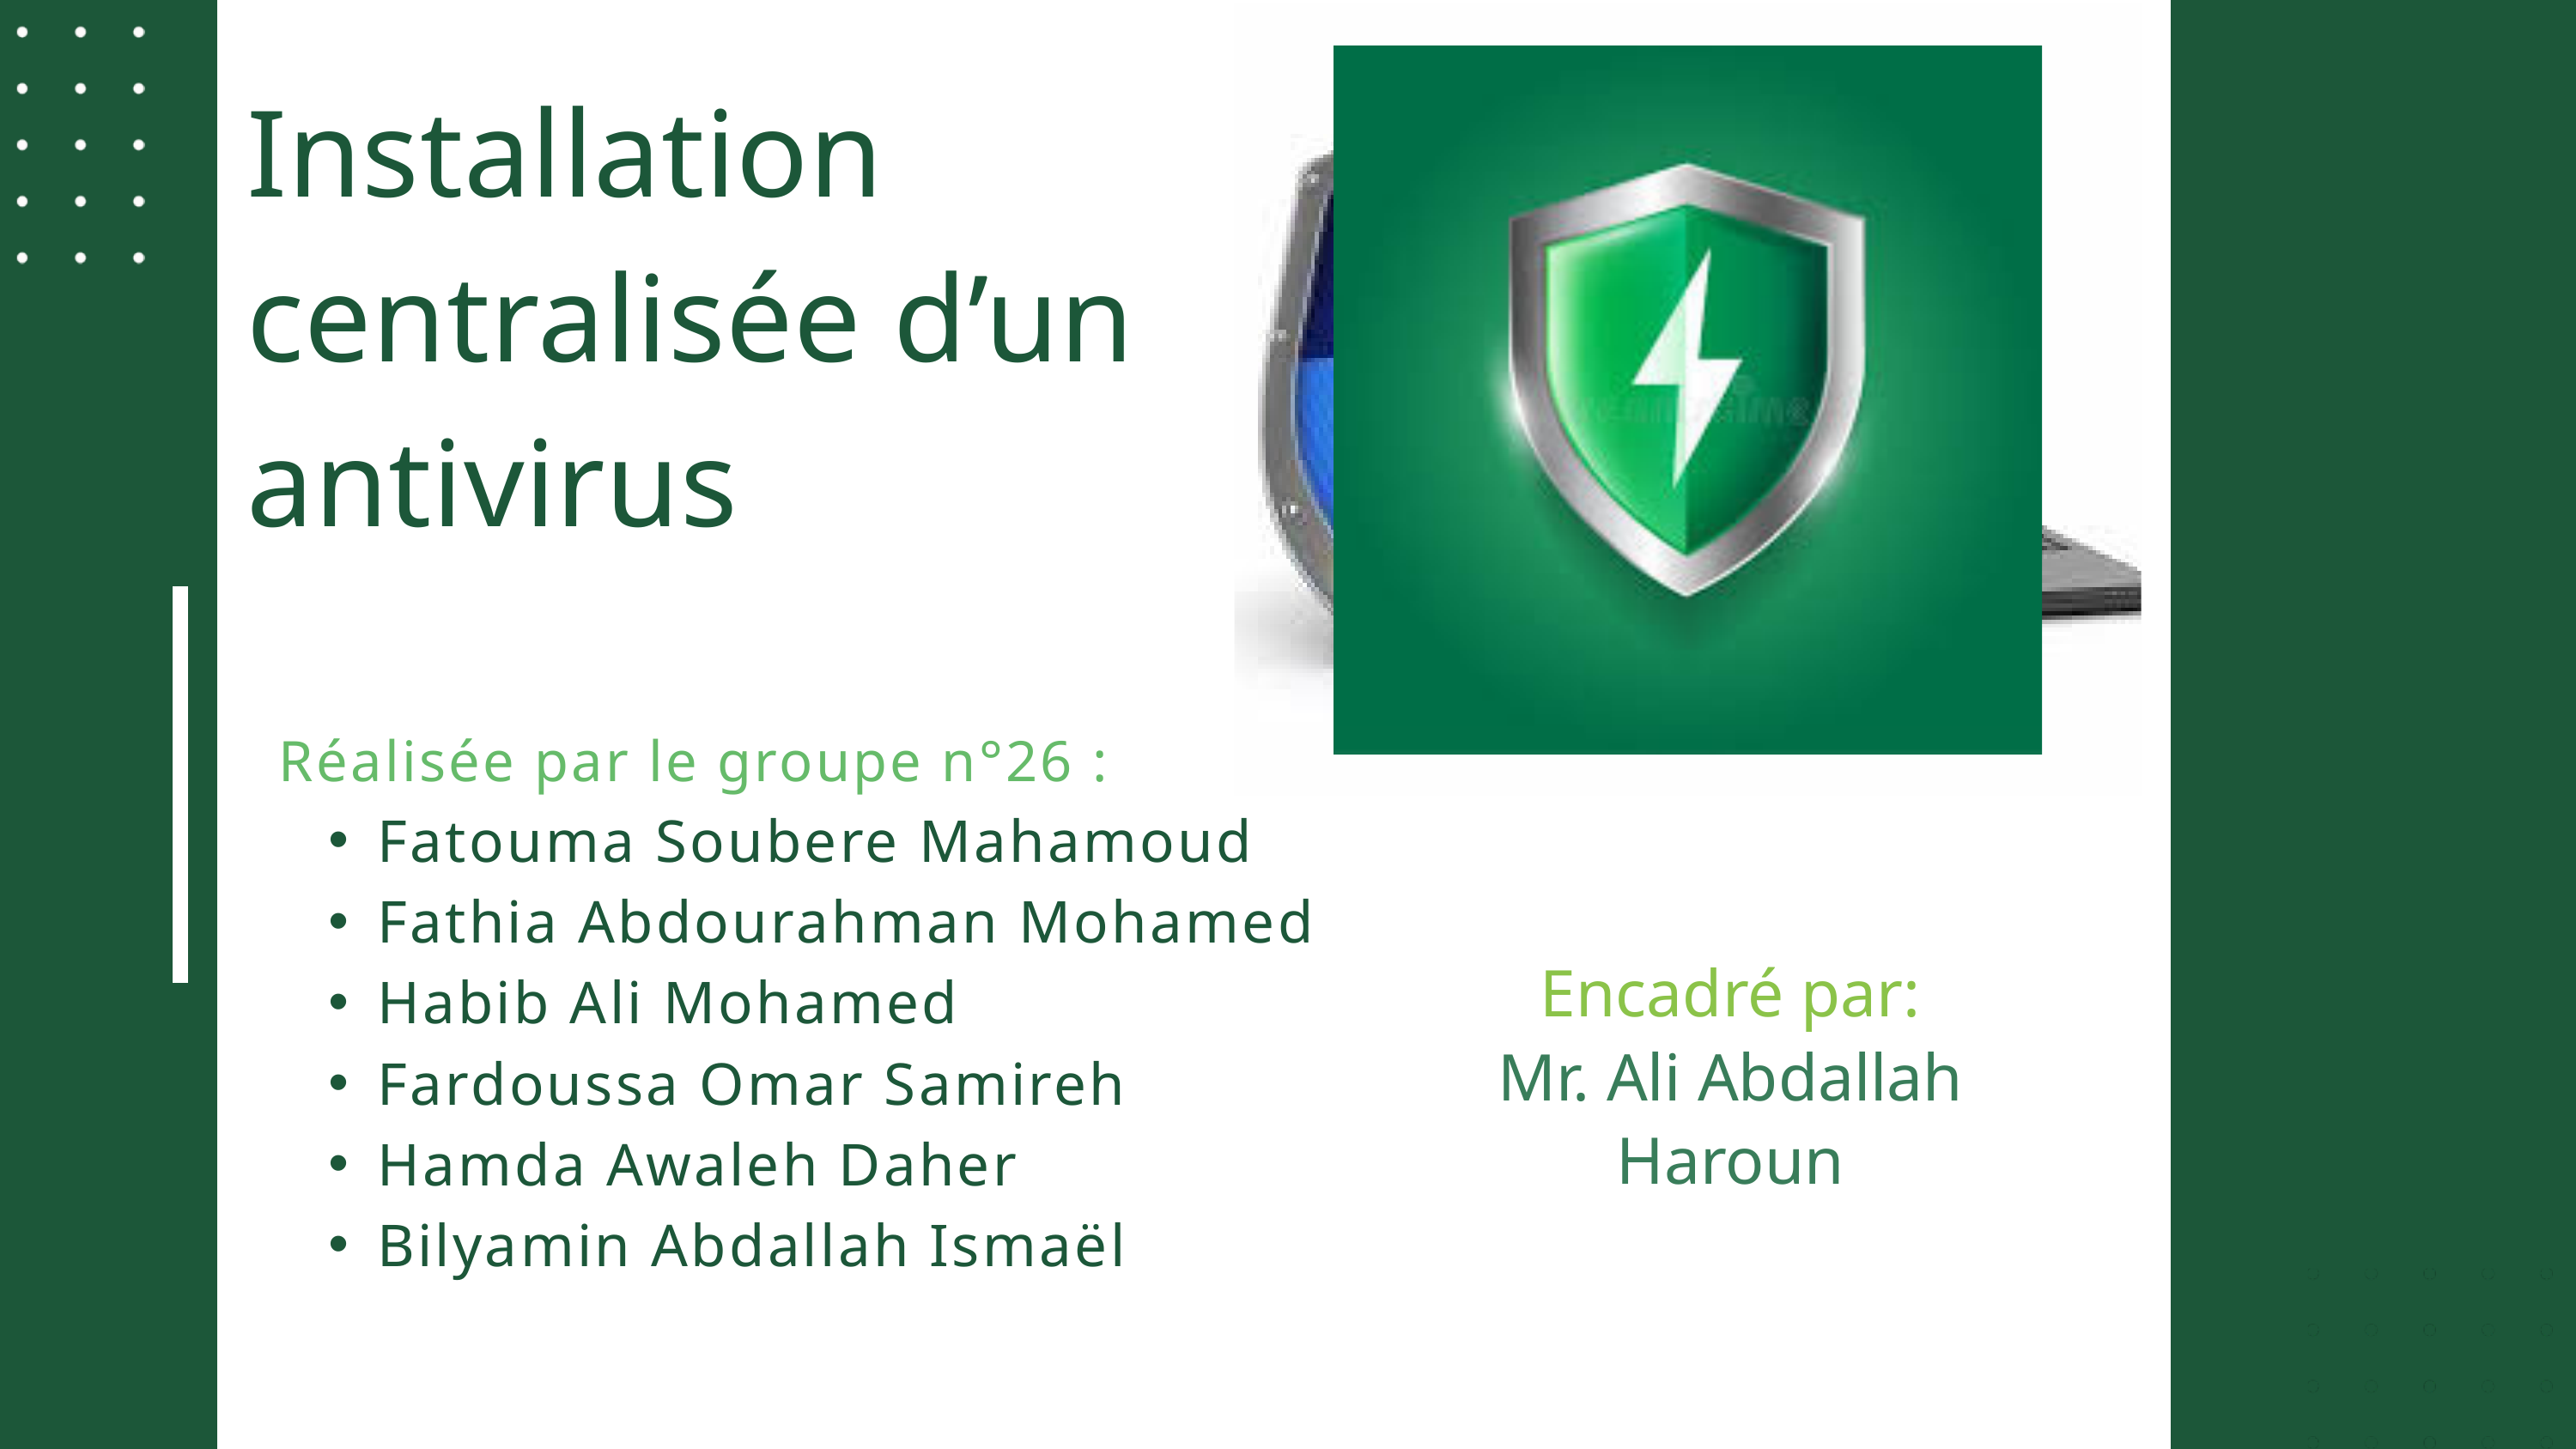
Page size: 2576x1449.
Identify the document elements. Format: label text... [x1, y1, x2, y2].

text_box Installation centralisée d’un antivirus [246, 56, 1355, 551]
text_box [2170, 0, 2576, 1449]
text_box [0, 0, 218, 1449]
text_box [1234, 3, 2142, 796]
text_box Encadré par: Mr. Ali Abdallah Haroun [1380, 946, 2081, 1197]
text_box Réalisée par le groupe n°26 : Fatouma Soubere Mahamoud Fathia Abdourahman Mohamed Habib Ali Mohamed Fardoussa Omar Samireh Hamda Awaleh Daher Bilyamin Abdallah Ismaël [278, 714, 1411, 1356]
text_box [173, 585, 189, 984]
text_box [1334, 45, 2043, 755]
